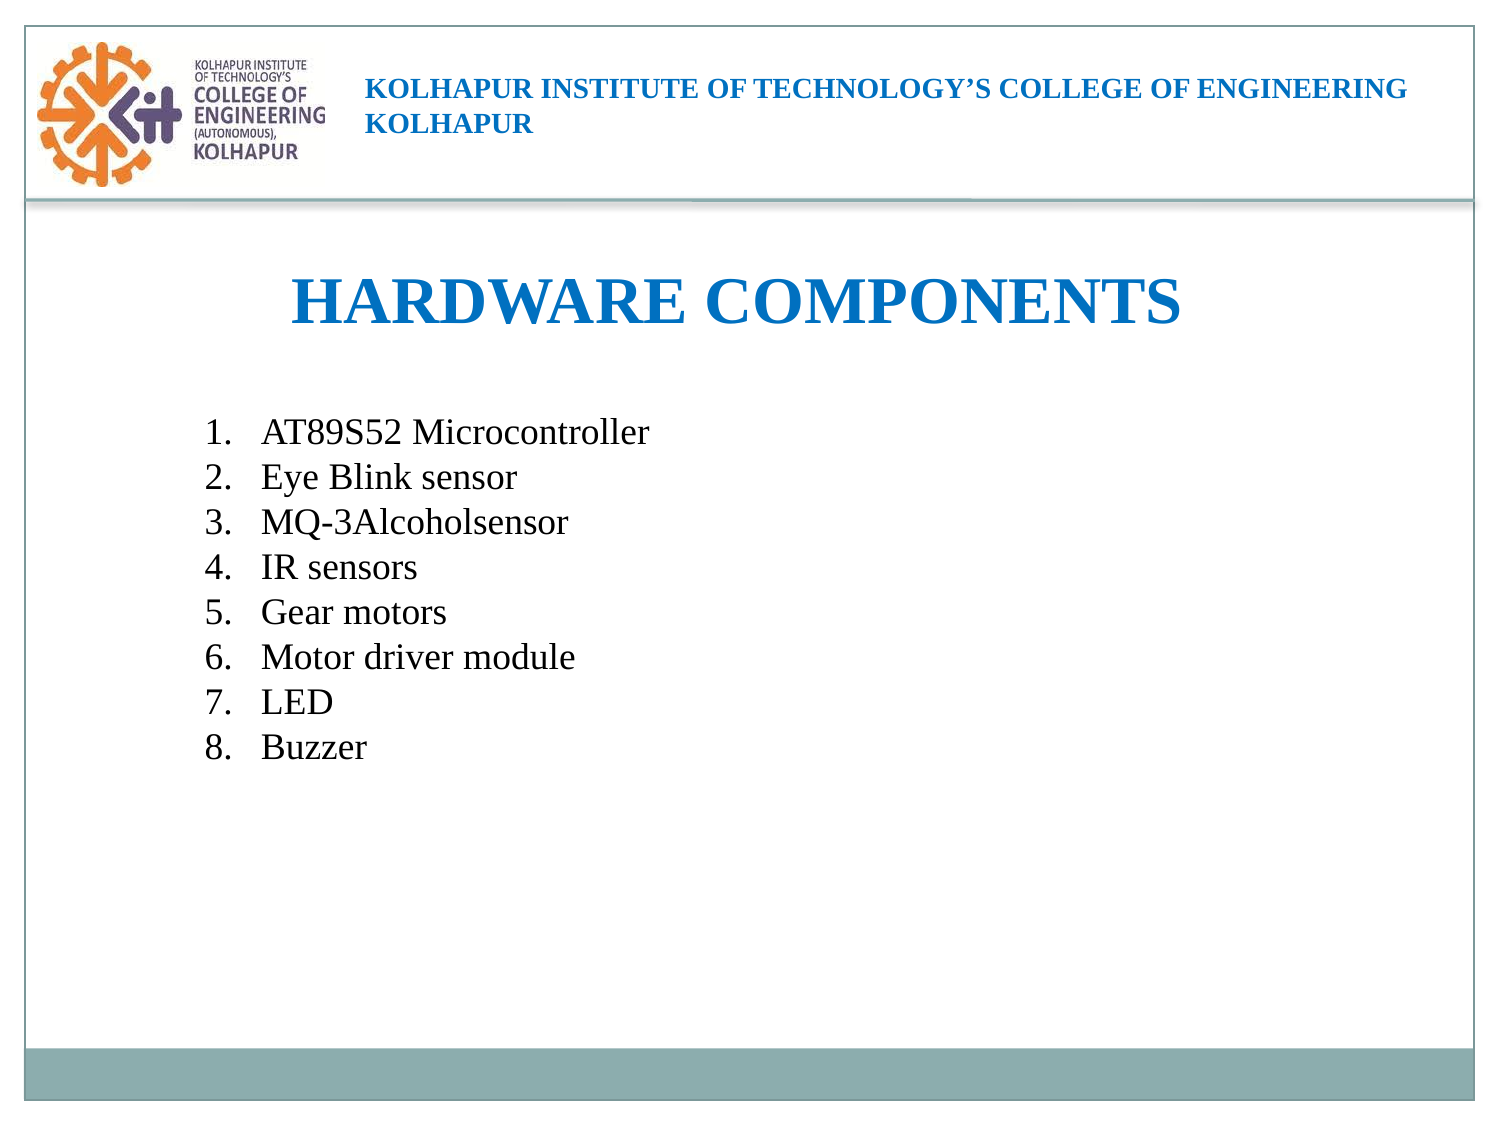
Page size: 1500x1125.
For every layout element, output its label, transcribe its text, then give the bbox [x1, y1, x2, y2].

text_box AT89S52 Microcontroller Eye Blink sensor MQ-3Alcoholsensor IR sensors Gear motors Motor driver module LED Buzzer [114, 399, 666, 820]
text_box KOLHAPUR INSTITUTE OF TECHNOLOGY’S COLLEGE OF ENGINEERING KOLHAPUR [349, 62, 1463, 148]
picture [37, 42, 326, 187]
text_box HARDWARE COMPONENTS [99, 249, 1375, 474]
